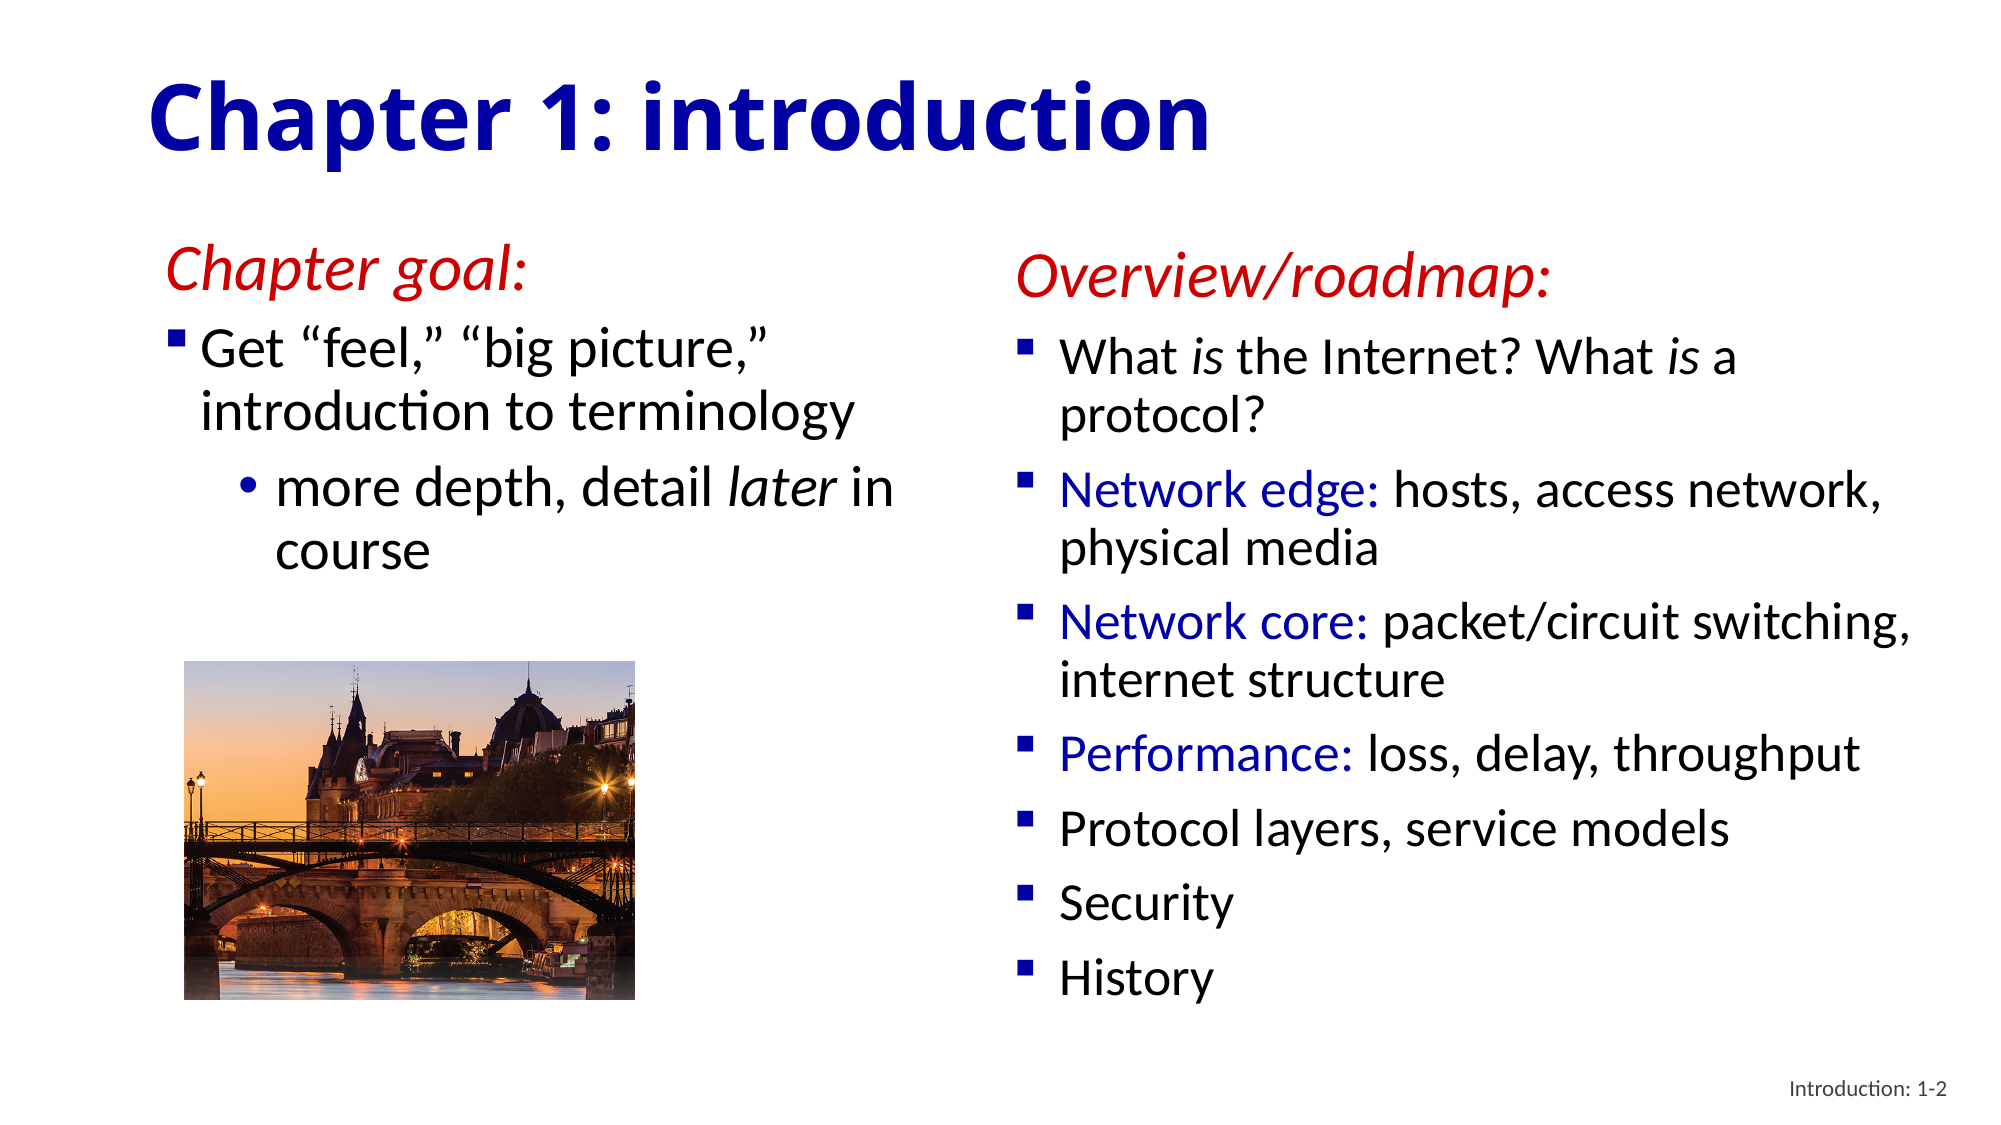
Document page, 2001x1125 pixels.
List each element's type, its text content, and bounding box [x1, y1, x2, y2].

list Overview/roadmap: What is the Internet? What is a protocol? Network edge: hosts, access network, physical media Network core: packet/circuit switching, internet structure Performance: loss, delay, throughput Protocol layers, service models Security History [979, 233, 1963, 1021]
title Chapter 1: introduction [131, 47, 1856, 195]
slide_number Introduction: 1- [1512, 1056, 1963, 1117]
list Chapter goal: Get “feel,” “big picture,” introduction to terminology more depth, detail later in course [129, 225, 924, 940]
picture [183, 661, 635, 1000]
